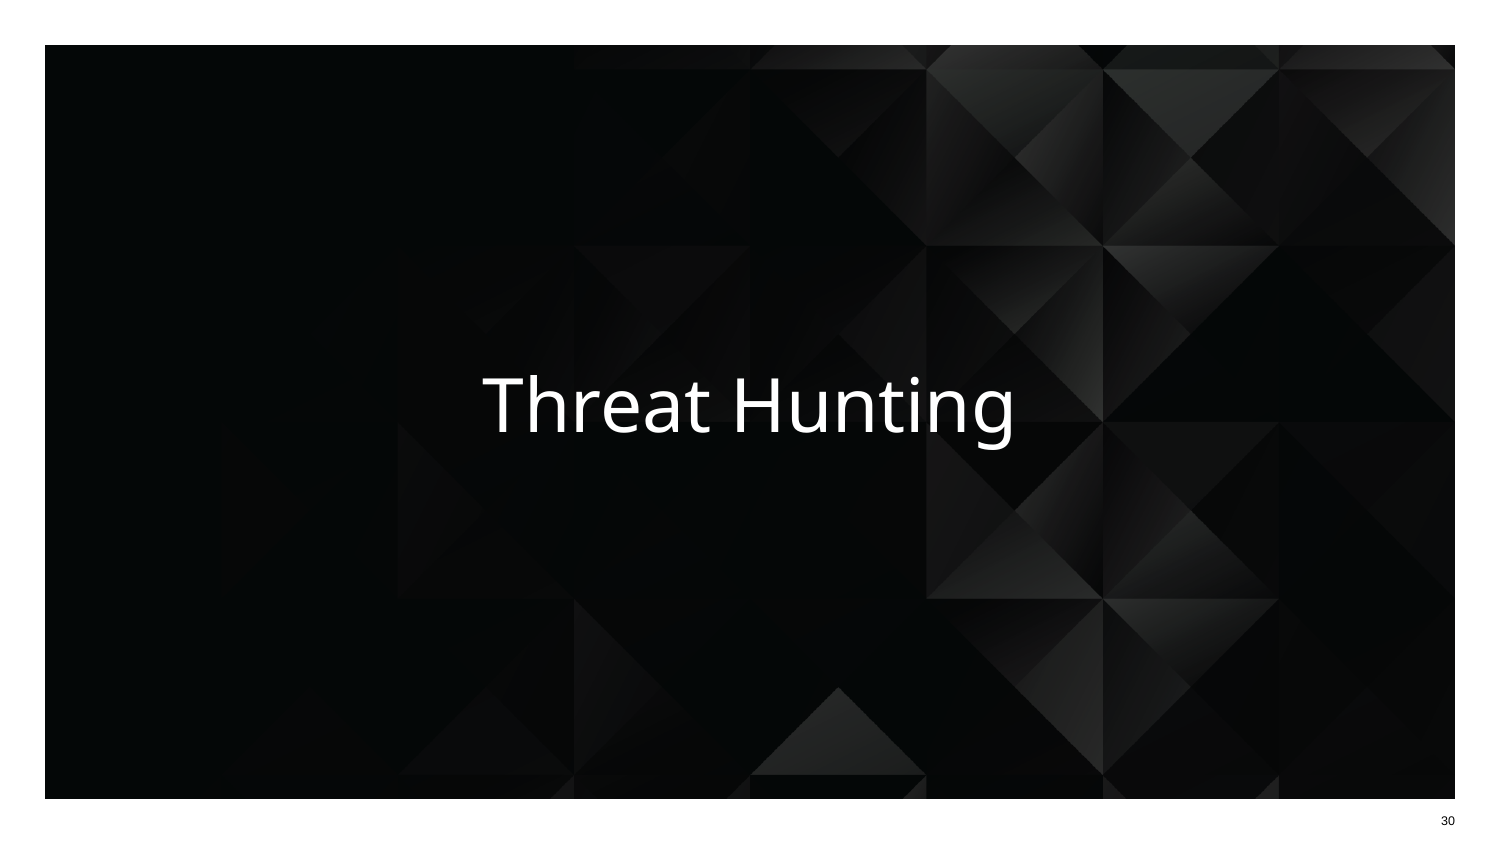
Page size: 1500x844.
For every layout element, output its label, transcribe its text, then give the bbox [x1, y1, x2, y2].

picture [45, 45, 1455, 342]
text_box 30 [1411, 813, 1455, 831]
picture [45, 473, 1455, 799]
title Threat Hunting [45, 342, 1455, 473]
